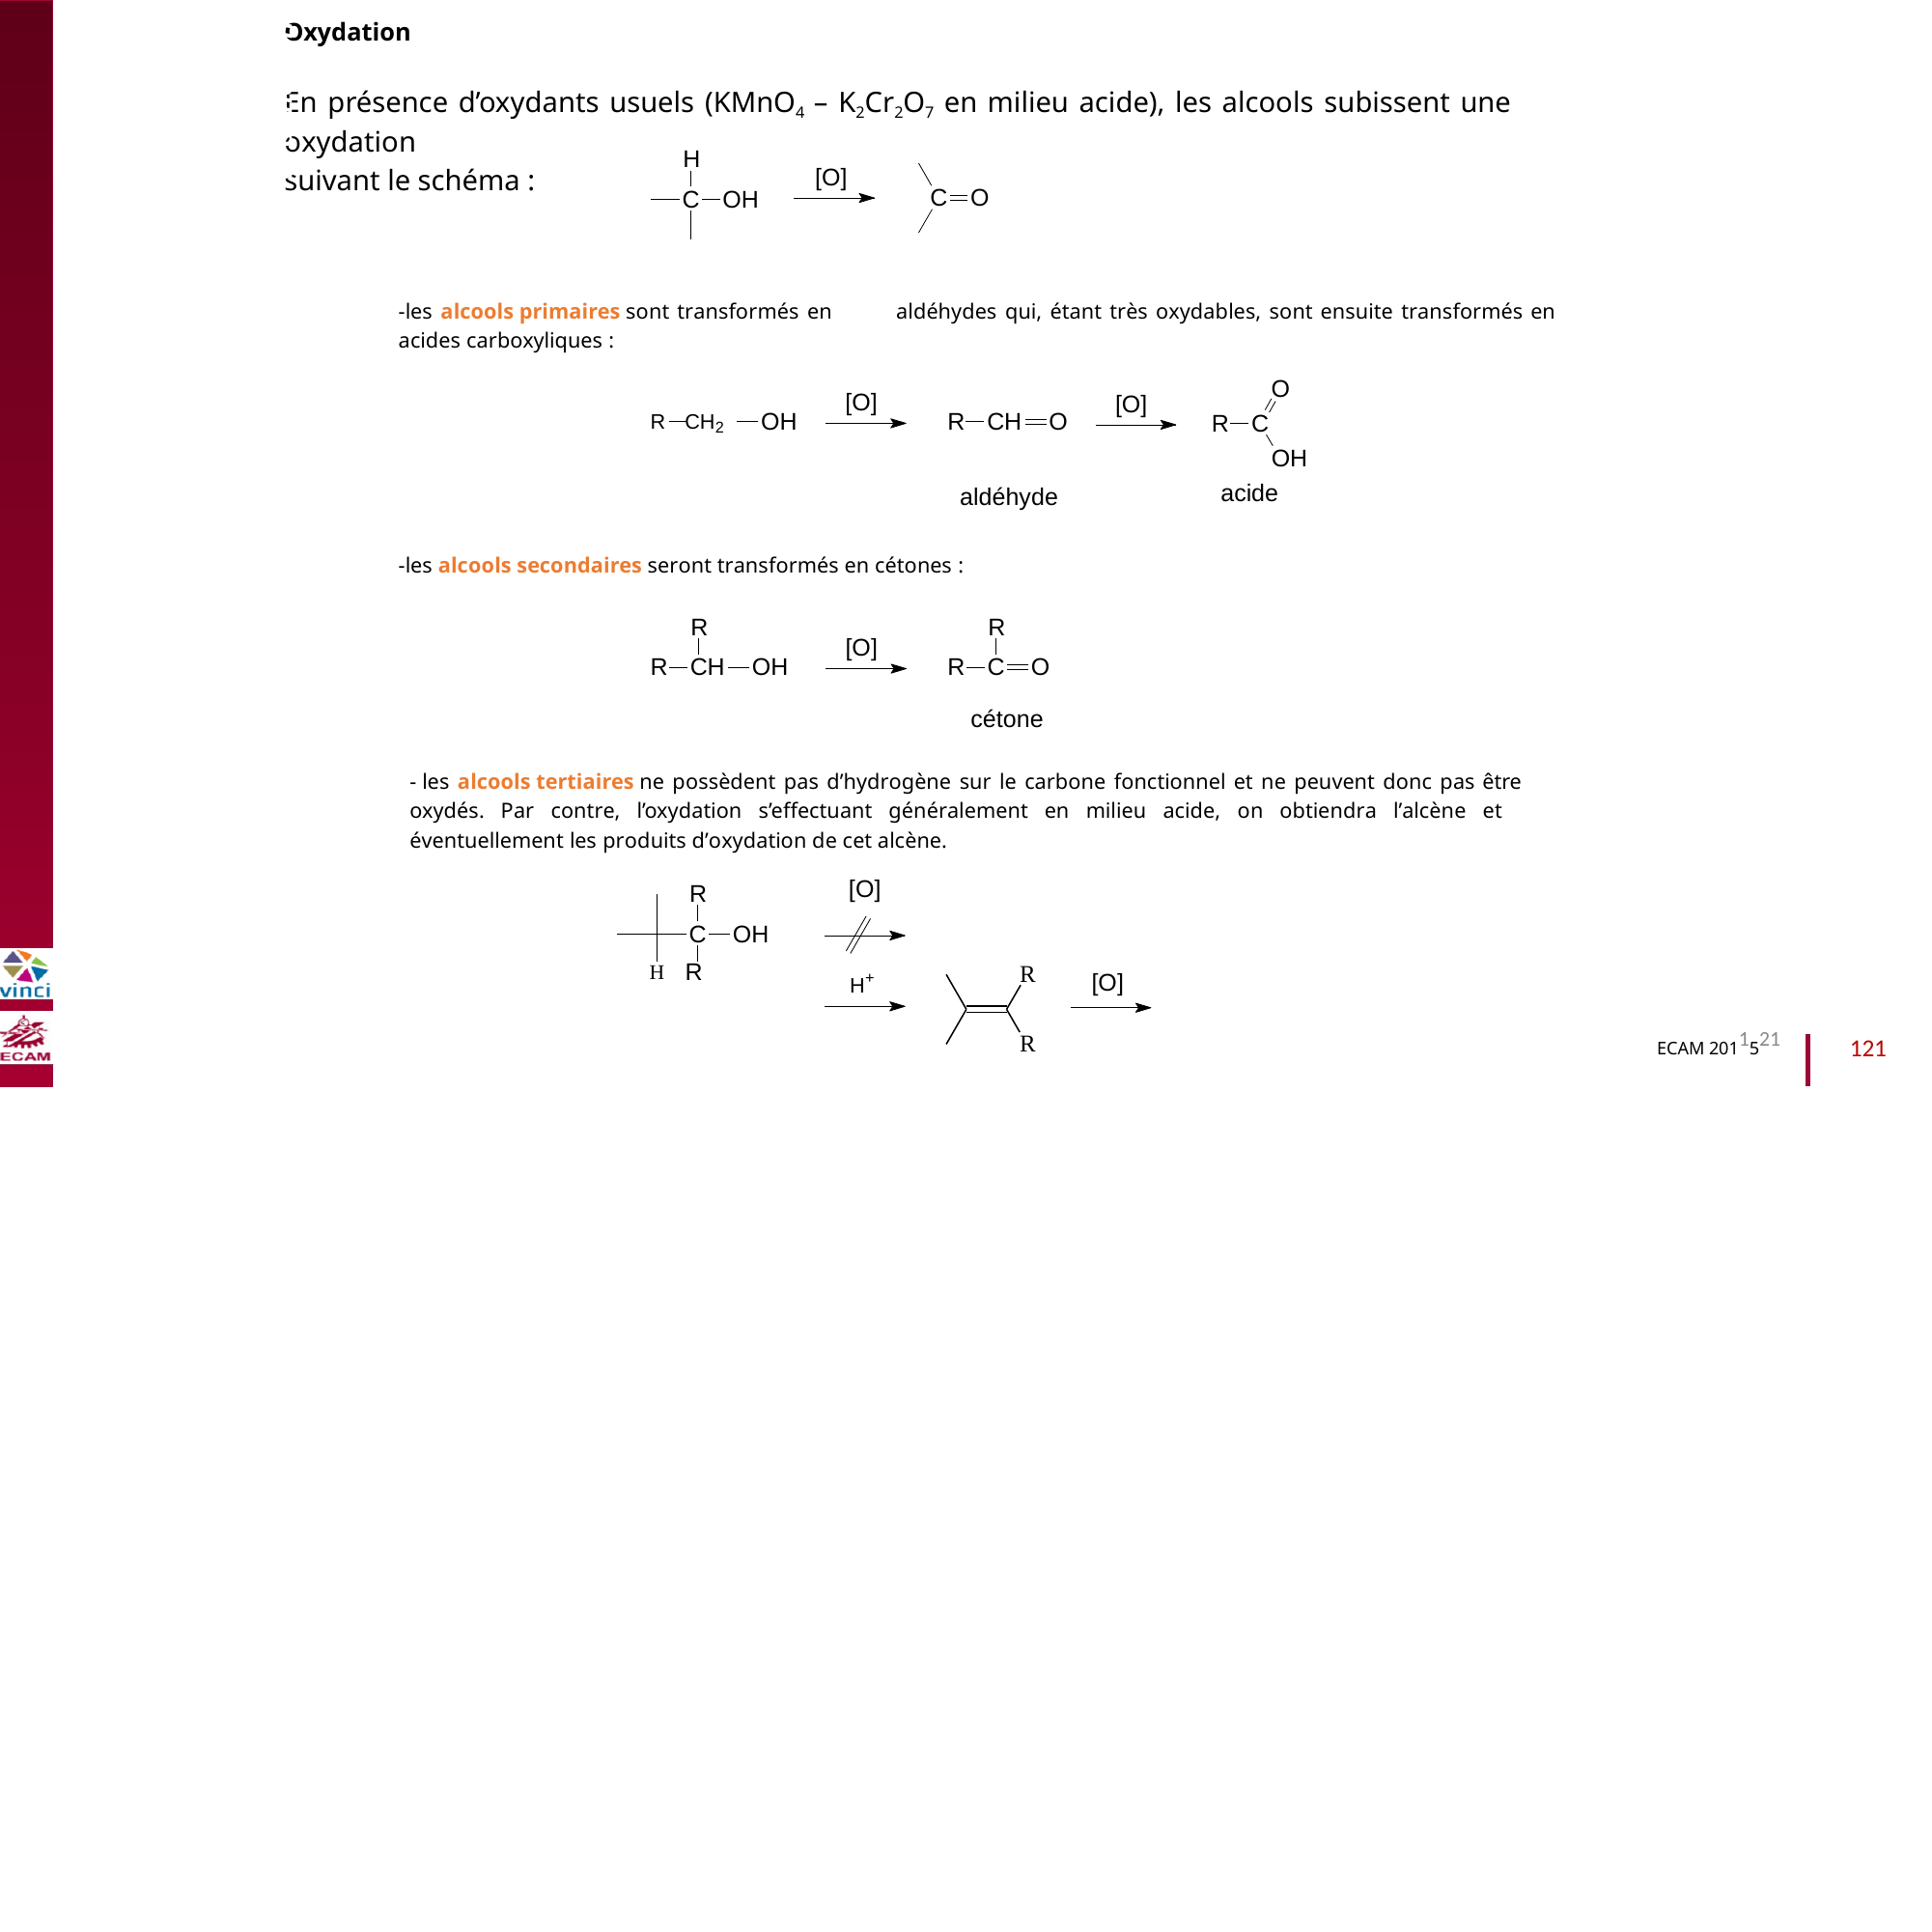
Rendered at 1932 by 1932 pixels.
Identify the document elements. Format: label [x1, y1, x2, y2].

text_box [918, 163, 995, 234]
text_box [825, 1001, 906, 1011]
text_box [825, 915, 906, 954]
text_box [1654, 1023, 1791, 1062]
text_box [1070, 1003, 1152, 1013]
text_box [894, 297, 1653, 327]
text_box [1089, 968, 1130, 997]
text_box [848, 966, 885, 1001]
text_box [396, 552, 1044, 581]
text_box [843, 633, 883, 663]
text_box [968, 705, 1050, 734]
text_box [266, 12, 1653, 577]
text_box [846, 875, 887, 904]
text_box [0, 0, 55, 1086]
text_box [794, 193, 875, 203]
text_box [616, 880, 775, 990]
text_box [1112, 390, 1153, 419]
text_box [946, 960, 1042, 1058]
text_box [945, 613, 1056, 683]
text_box [826, 663, 907, 674]
text_box [1847, 1034, 1899, 1067]
text_box [648, 399, 803, 440]
text_box [407, 769, 1665, 855]
text_box [958, 484, 1064, 513]
text_box [1095, 420, 1176, 430]
text_box [396, 297, 893, 356]
text_box [843, 388, 883, 417]
text_box [648, 613, 795, 683]
text_box [1209, 375, 1314, 511]
text_box [826, 418, 907, 429]
text_box [945, 399, 1074, 437]
text_box [813, 163, 854, 192]
